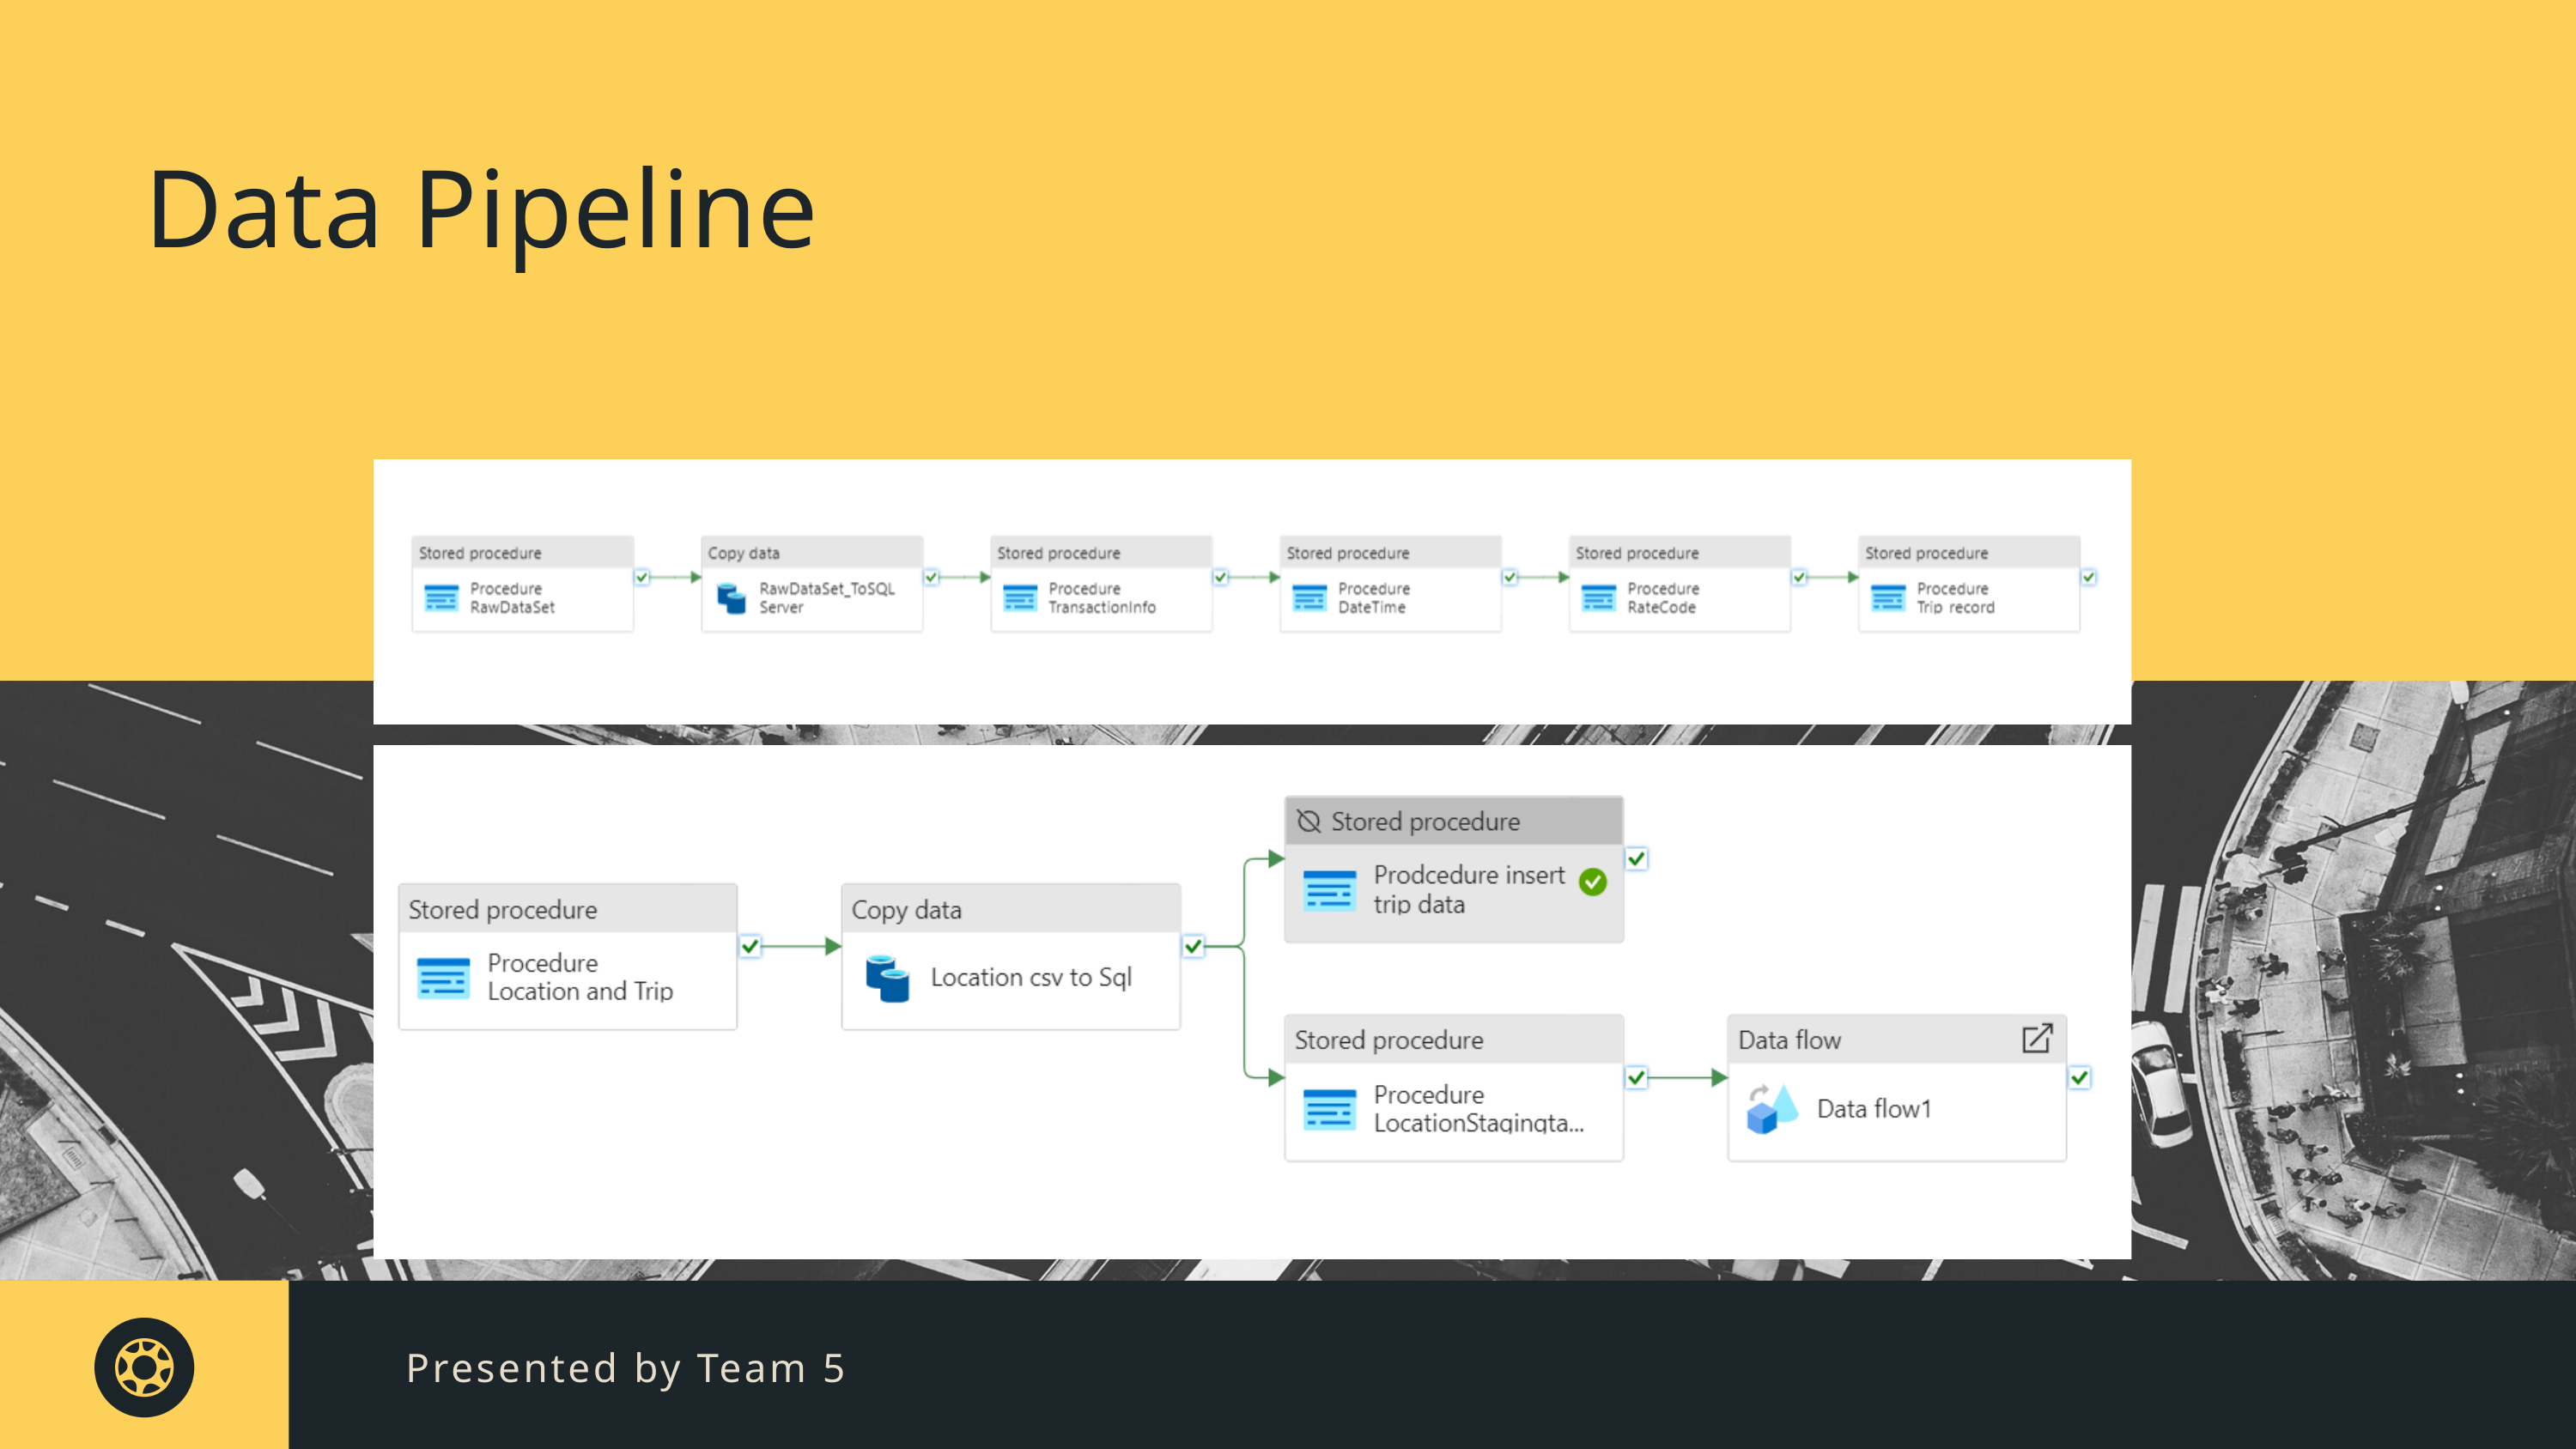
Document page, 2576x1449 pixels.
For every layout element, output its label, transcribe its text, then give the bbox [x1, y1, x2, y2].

text_box [289, 1280, 2576, 1449]
text_box [374, 745, 2132, 1260]
text_box PPresented by Team 5 [378, 1335, 2390, 1391]
text_box [80, 1303, 209, 1432]
text_box [0, 681, 2576, 1280]
text_box [374, 459, 2132, 724]
text_box Data Pipeline [144, 151, 1118, 270]
text_box [0, 1280, 289, 1449]
